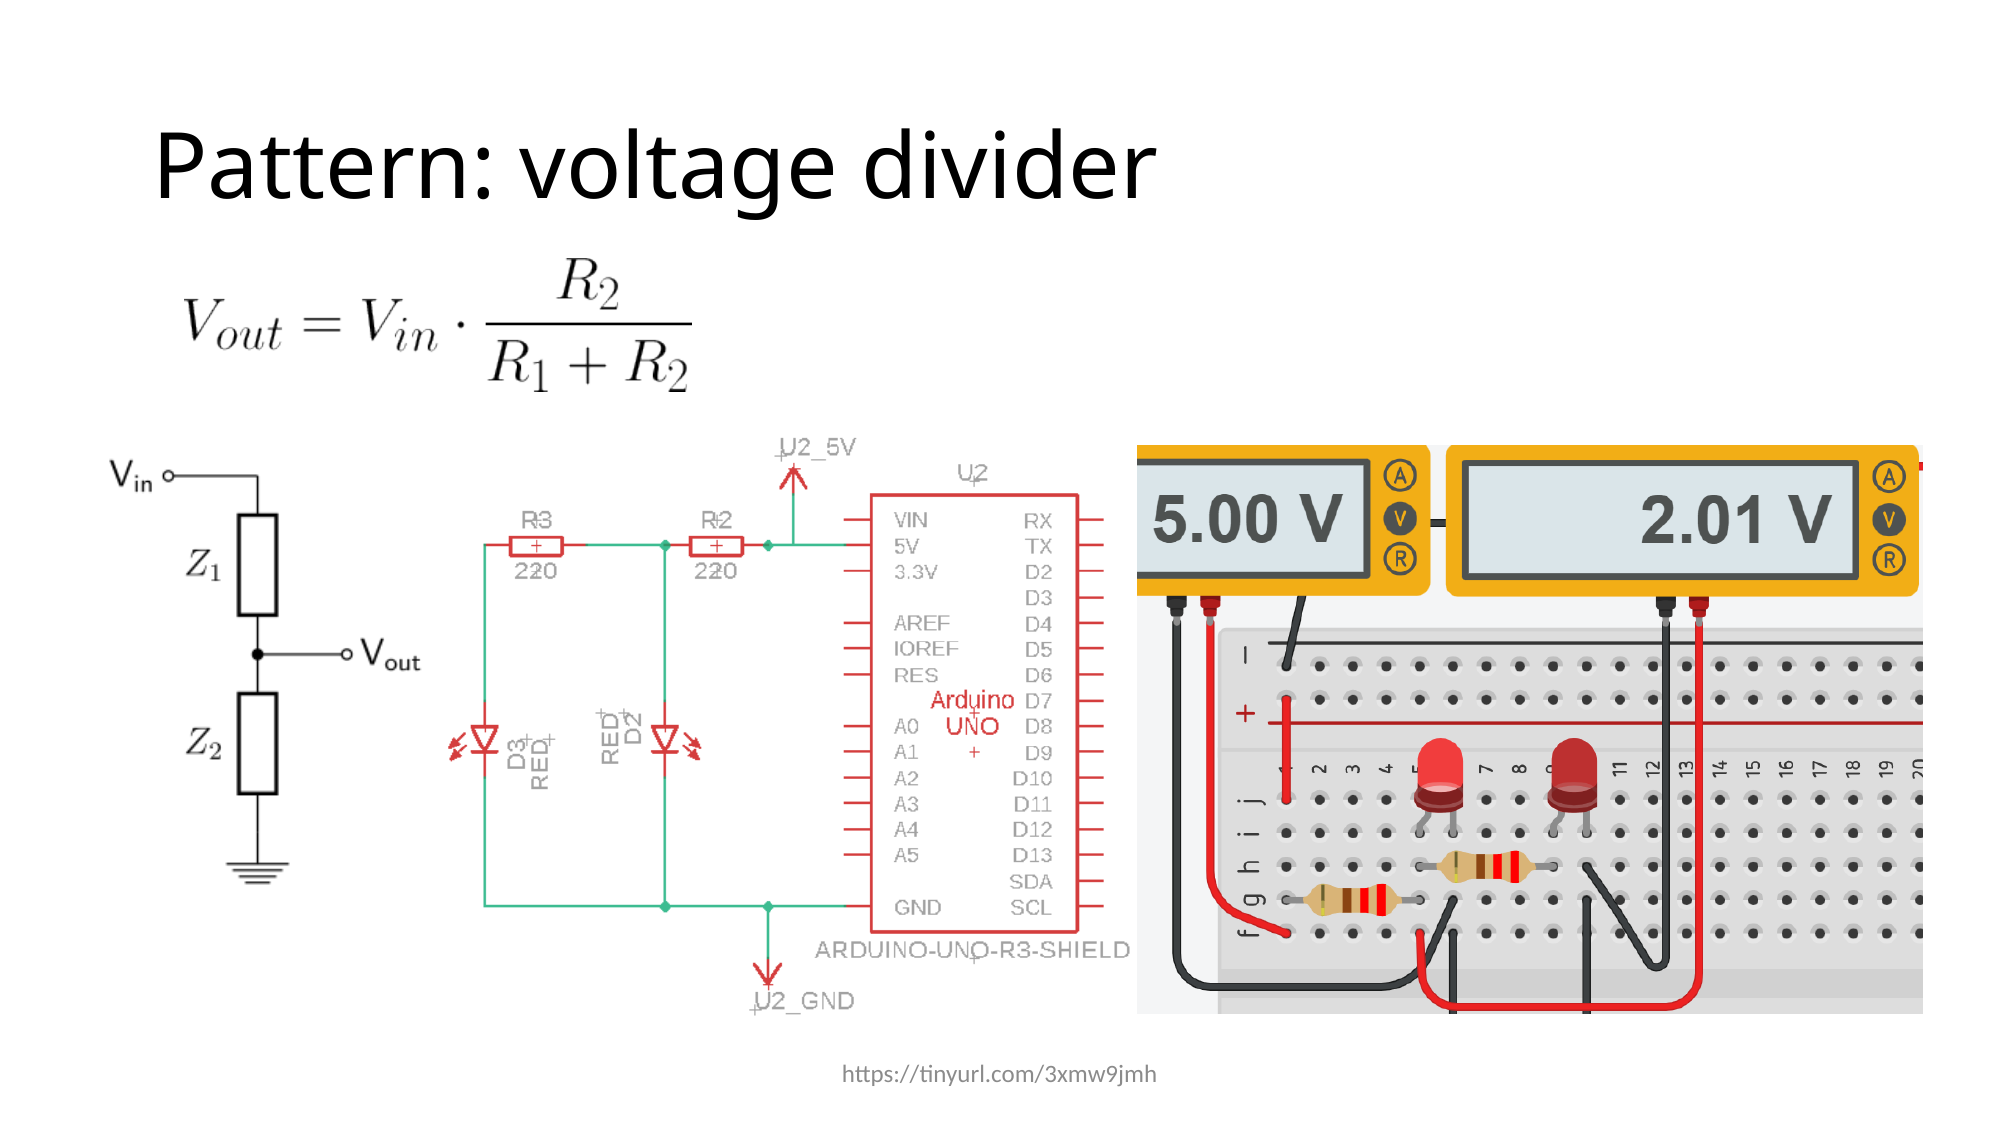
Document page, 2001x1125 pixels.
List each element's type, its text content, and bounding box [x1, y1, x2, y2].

picture [184, 258, 692, 392]
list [94, 445, 439, 888]
footer https://tinyurl.com/3xmw9jmh [662, 1042, 1338, 1103]
title Pattern: voltage divider [137, 59, 1863, 278]
picture [437, 432, 1923, 1026]
